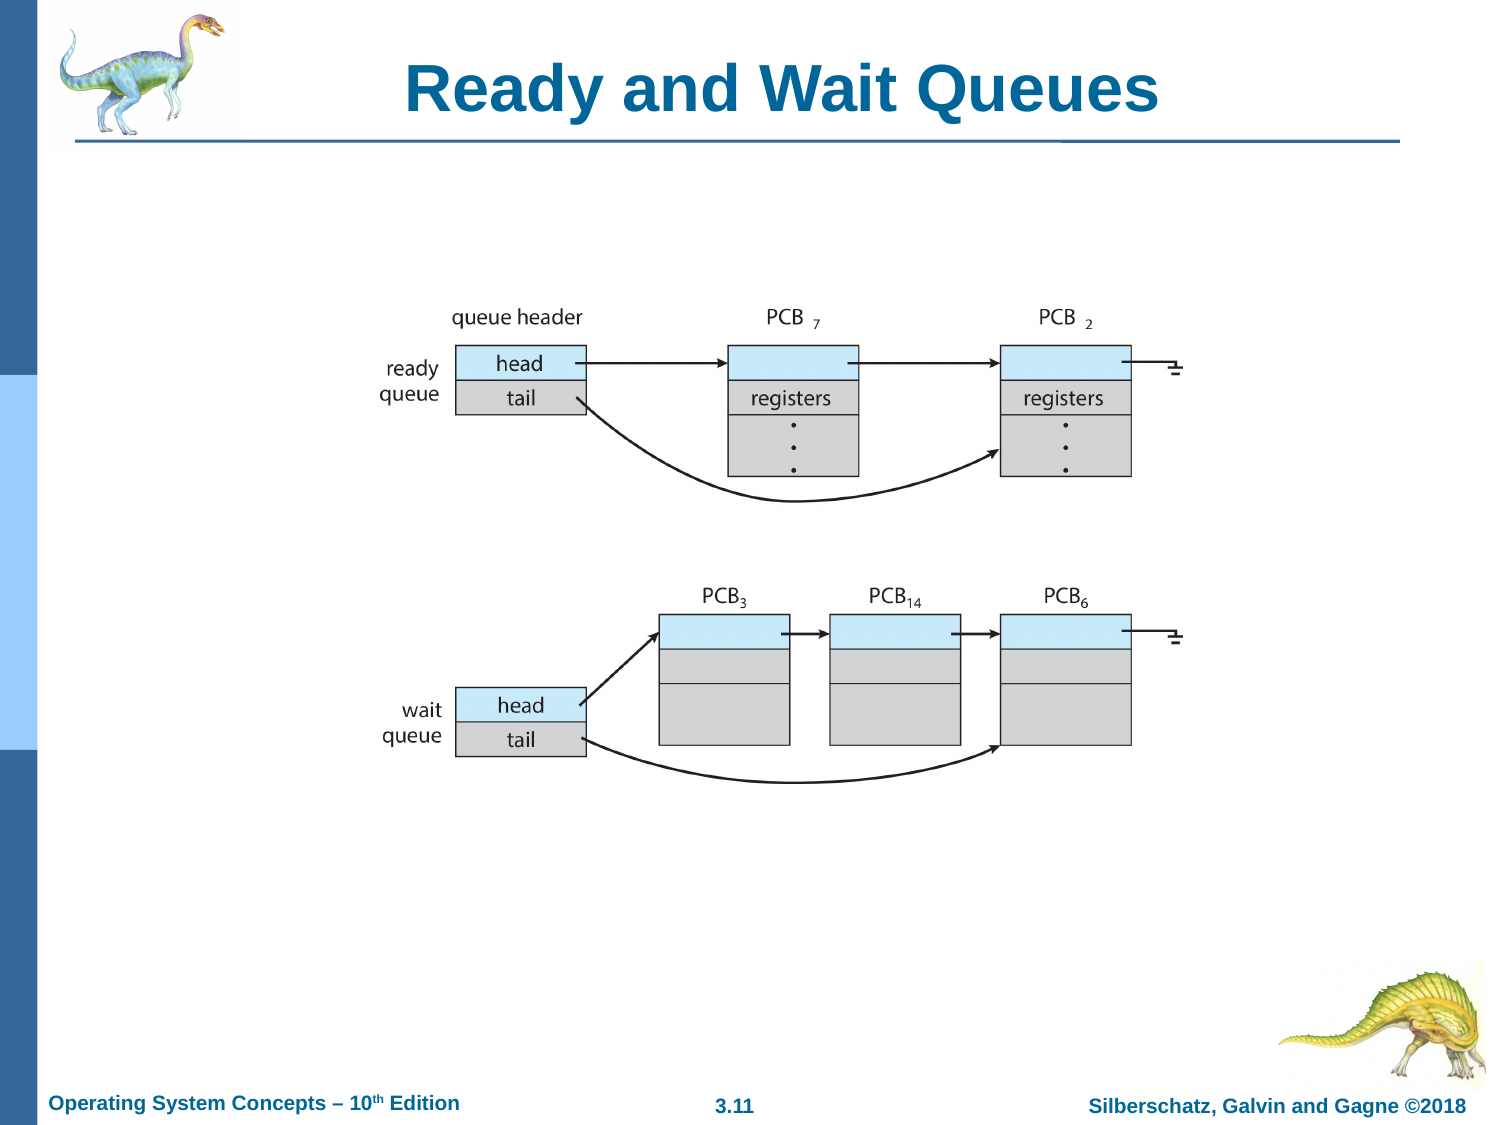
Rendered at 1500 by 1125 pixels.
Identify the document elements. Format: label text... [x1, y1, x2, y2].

title Ready and Wait Queues [159, 57, 1406, 133]
picture [1275, 959, 1486, 1090]
picture [46, 0, 243, 149]
picture [379, 305, 1184, 784]
